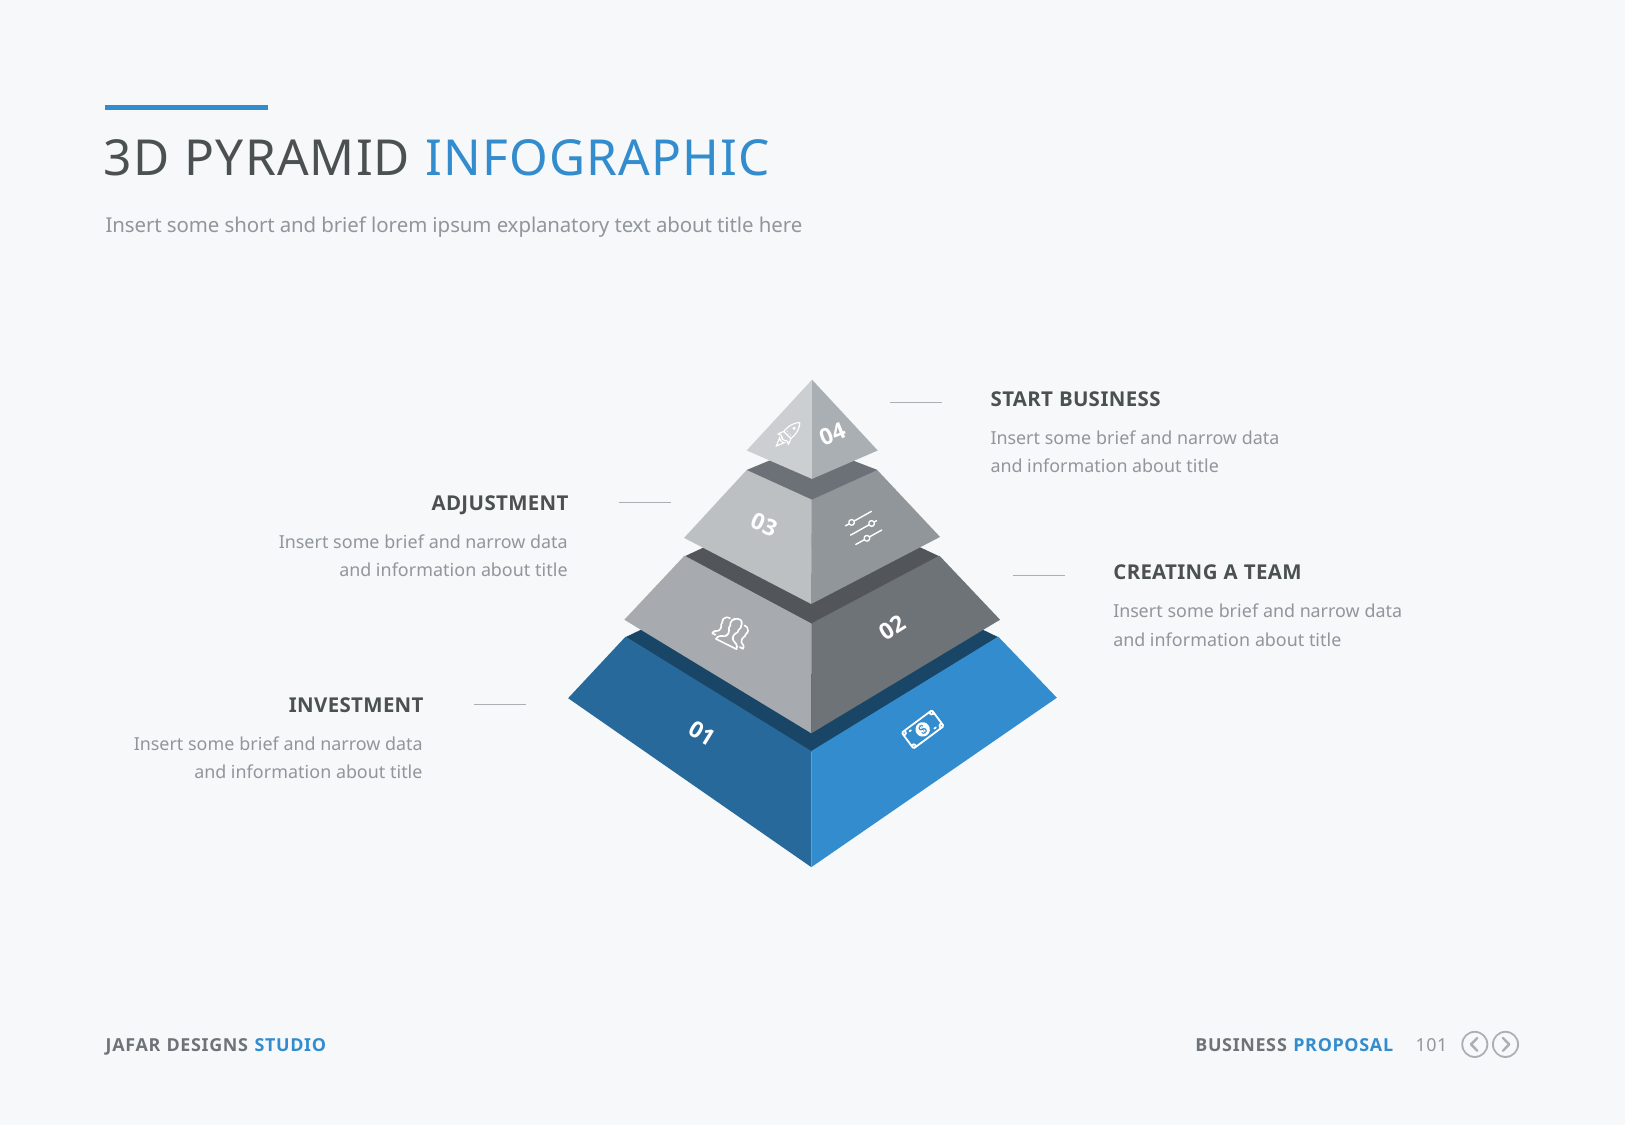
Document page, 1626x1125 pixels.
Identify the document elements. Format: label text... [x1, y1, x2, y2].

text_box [107, 692, 424, 784]
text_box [568, 379, 1057, 868]
list 3d pyramid Infographic [103, 125, 1518, 188]
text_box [252, 490, 569, 582]
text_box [1113, 559, 1430, 651]
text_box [990, 386, 1307, 478]
list Insert some short and brief lorem ipsum explanatory text about title here [105, 209, 1519, 241]
